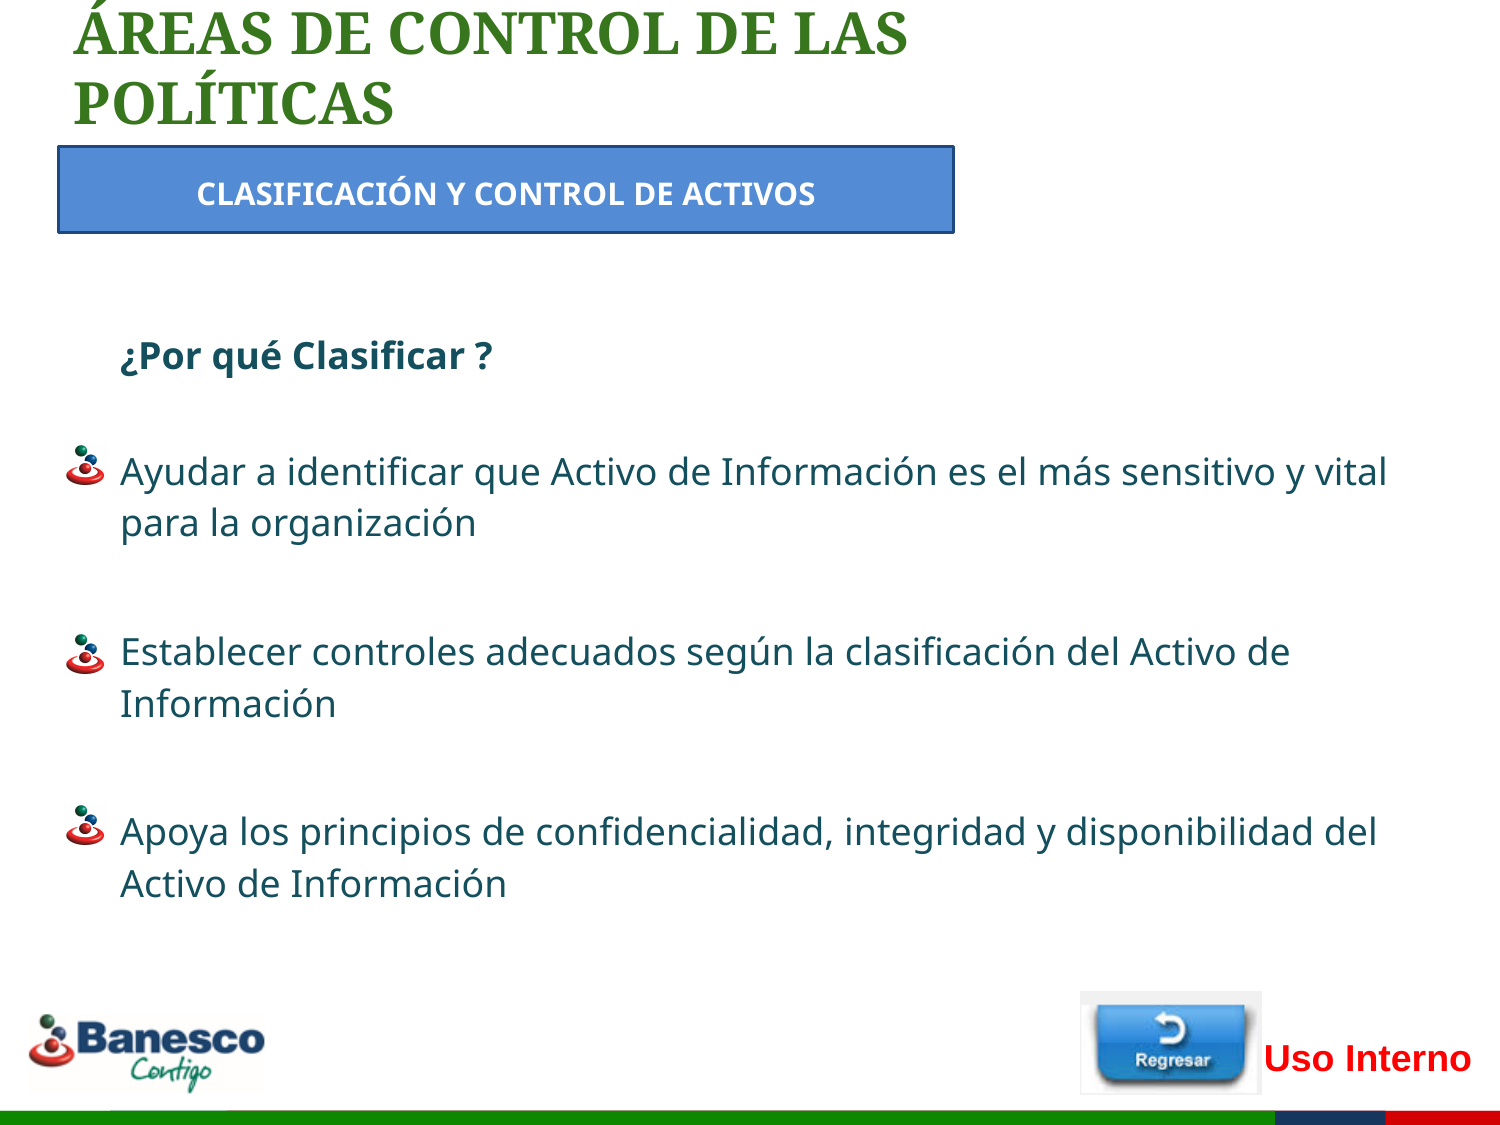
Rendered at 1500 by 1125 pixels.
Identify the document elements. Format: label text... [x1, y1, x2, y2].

picture [9, 983, 275, 1103]
title Áreas de Control de las Políticas [58, 23, 1178, 109]
picture [64, 804, 107, 847]
picture [1080, 991, 1263, 1095]
picture [64, 444, 107, 486]
text_box Uso Interno [1219, 1004, 1488, 1125]
text_box ¿Por qué Clasificar ? Ayudar a identificar que Activo de Información es el más sensitivo y vital para la organización Establecer controles adecuados según la clasificación del Activo de Información Apoya los principios de confidencialidad, integridad y disponibilidad del Activo de Información [105, 309, 1436, 770]
text_box CLASIFICACIÓN Y CONTROL DE ACTIVOS [58, 146, 954, 233]
picture [64, 633, 107, 675]
